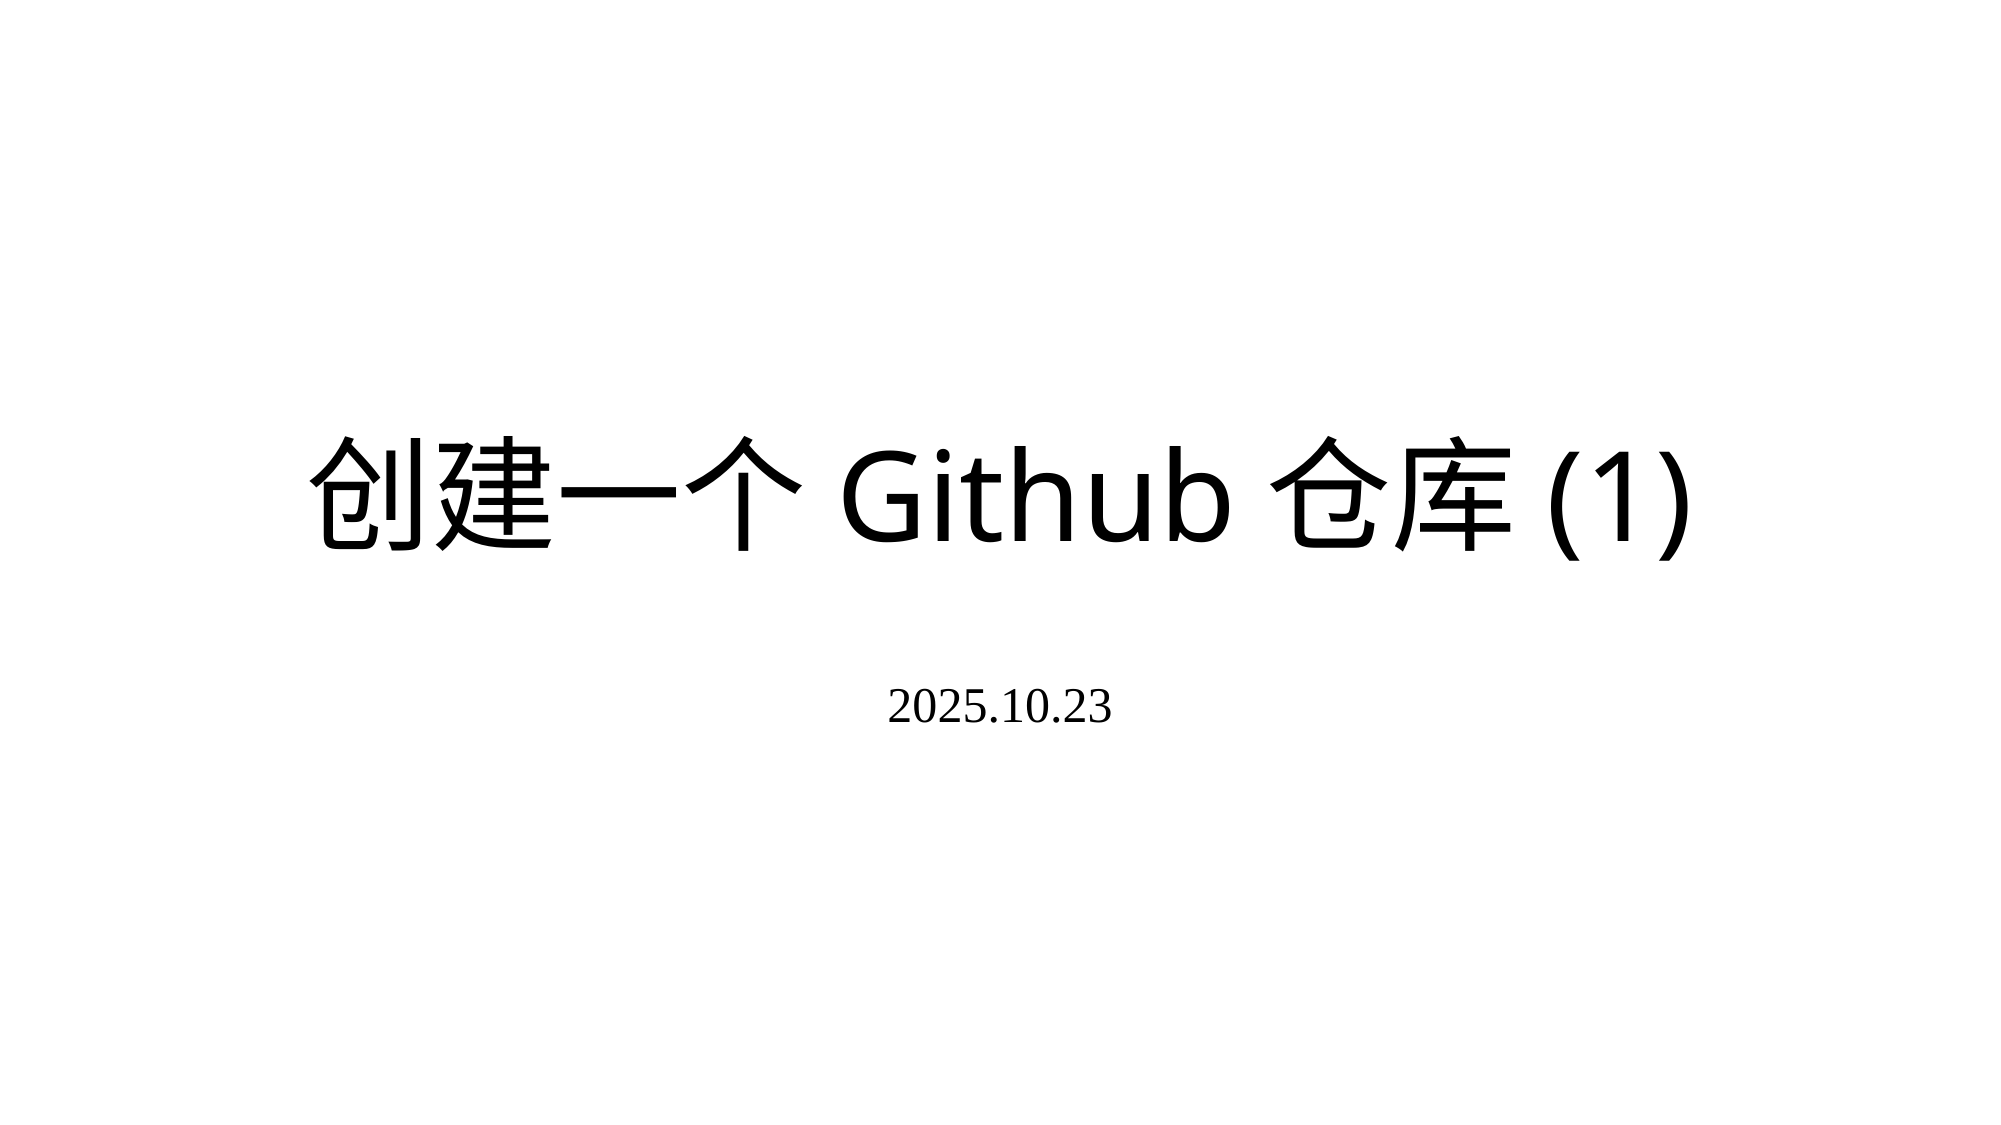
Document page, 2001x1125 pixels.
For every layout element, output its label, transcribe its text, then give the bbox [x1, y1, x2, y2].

subtitle 2025.10.23 [249, 590, 1750, 863]
title 创建一个Github仓库(1) [249, 184, 1750, 576]
